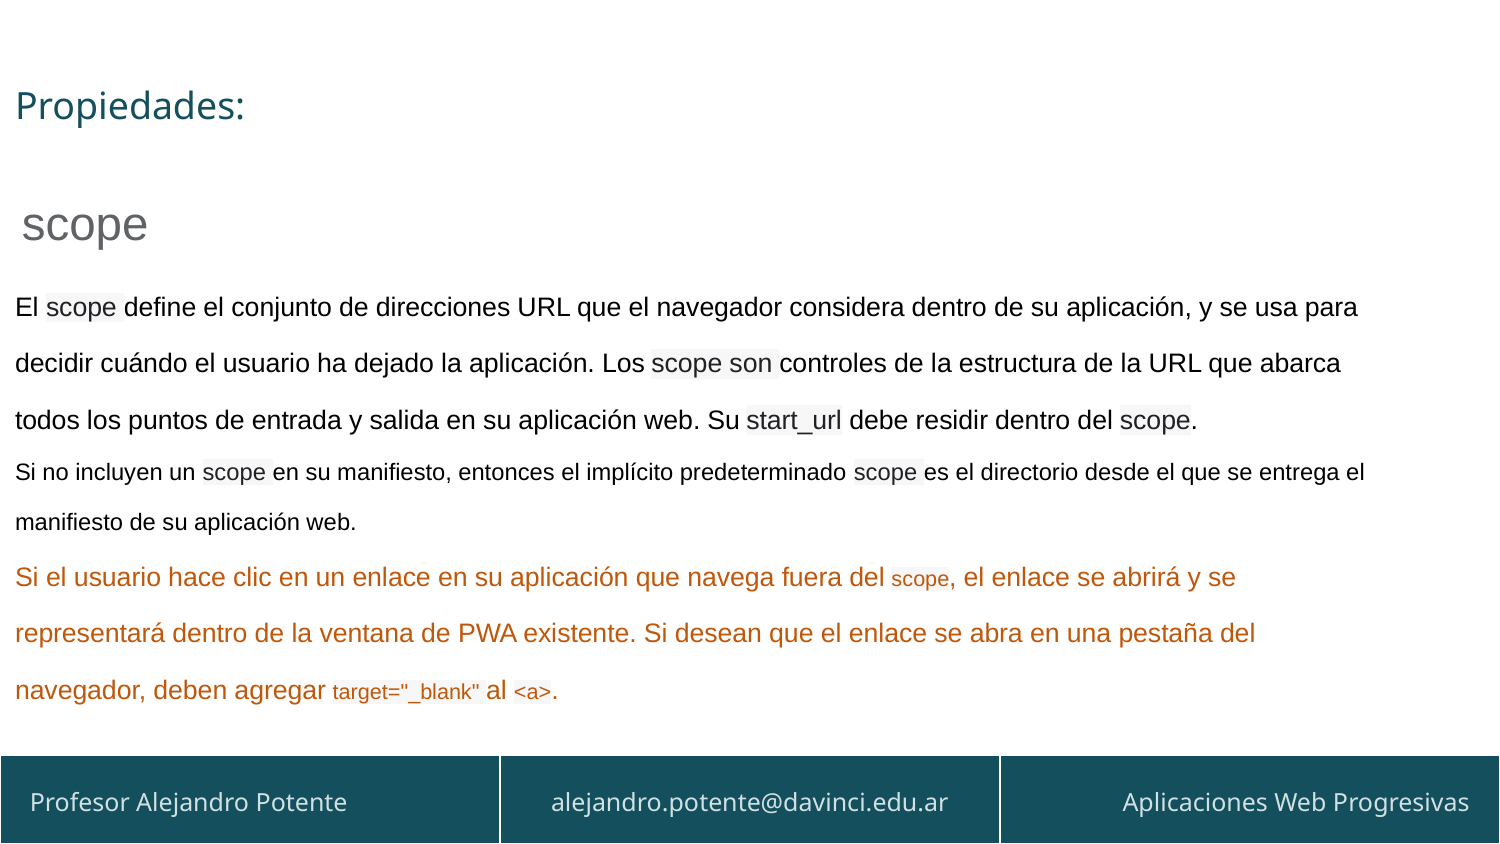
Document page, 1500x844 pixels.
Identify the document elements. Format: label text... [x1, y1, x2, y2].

table_header Aplicaciones Web Progresivas [1001, 756, 1499, 843]
list scope El scope define el conjunto de direcciones URL que el navegador considera dentro de su aplicación, y se usa para decidir cuándo el usuario ha dejado la aplicación. Los scope son controles de la estructura de la URL que abarca todos los puntos de entrada y salida en su aplicación web. Su start_url debe residir dentro del scope. Si no incluyen un scope en su manifiesto, entonces el implícito predeterminado scope es el directorio desde el que se entrega el manifiesto de su aplicación web. Si el usuario hace clic en un enlace en su aplicación que navega fuera del scope, el enlace se abrirá y se representará dentro de la ventana de PWA existente. Si desean que el enlace se abra en una pestaña del navegador, deben agregar target="_blank" al <a>. [0, 174, 1398, 723]
table_header Profesor Alejandro Potente [1, 756, 499, 843]
title Propiedades: [0, 67, 1398, 167]
table_header alejandro.potente@davinci.edu.ar [501, 756, 999, 843]
